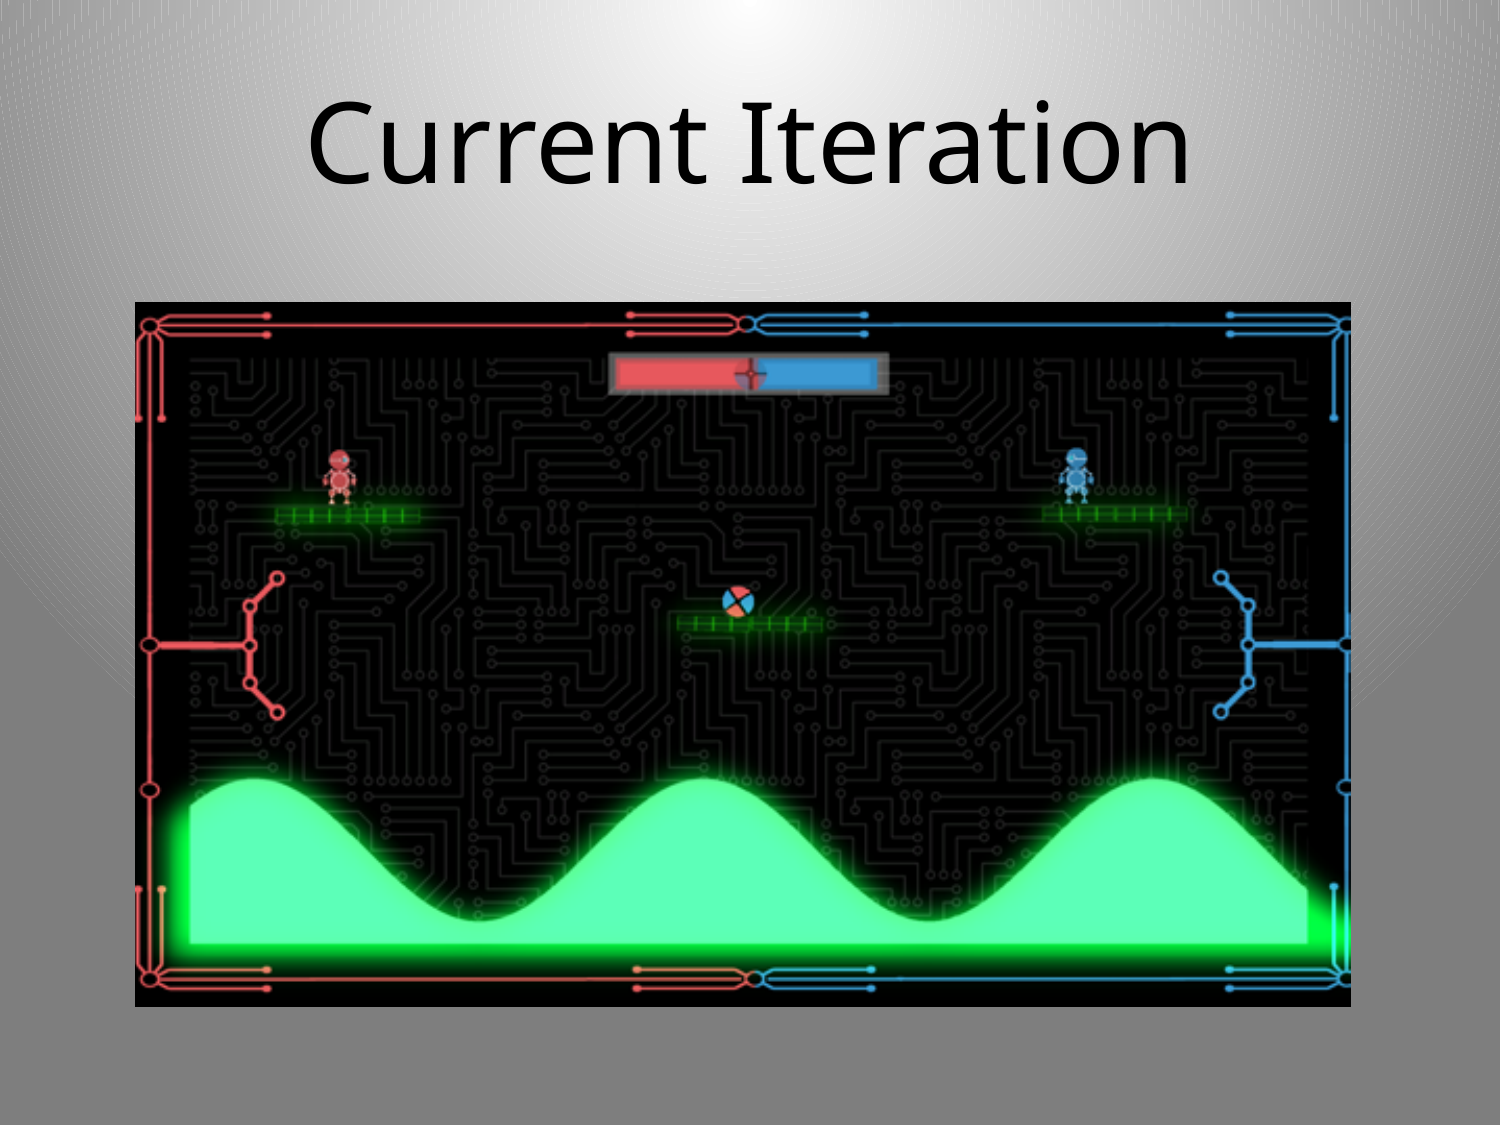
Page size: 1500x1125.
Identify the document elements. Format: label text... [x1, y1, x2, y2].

picture [135, 302, 1351, 1007]
title Current Iteration [75, 45, 1425, 233]
